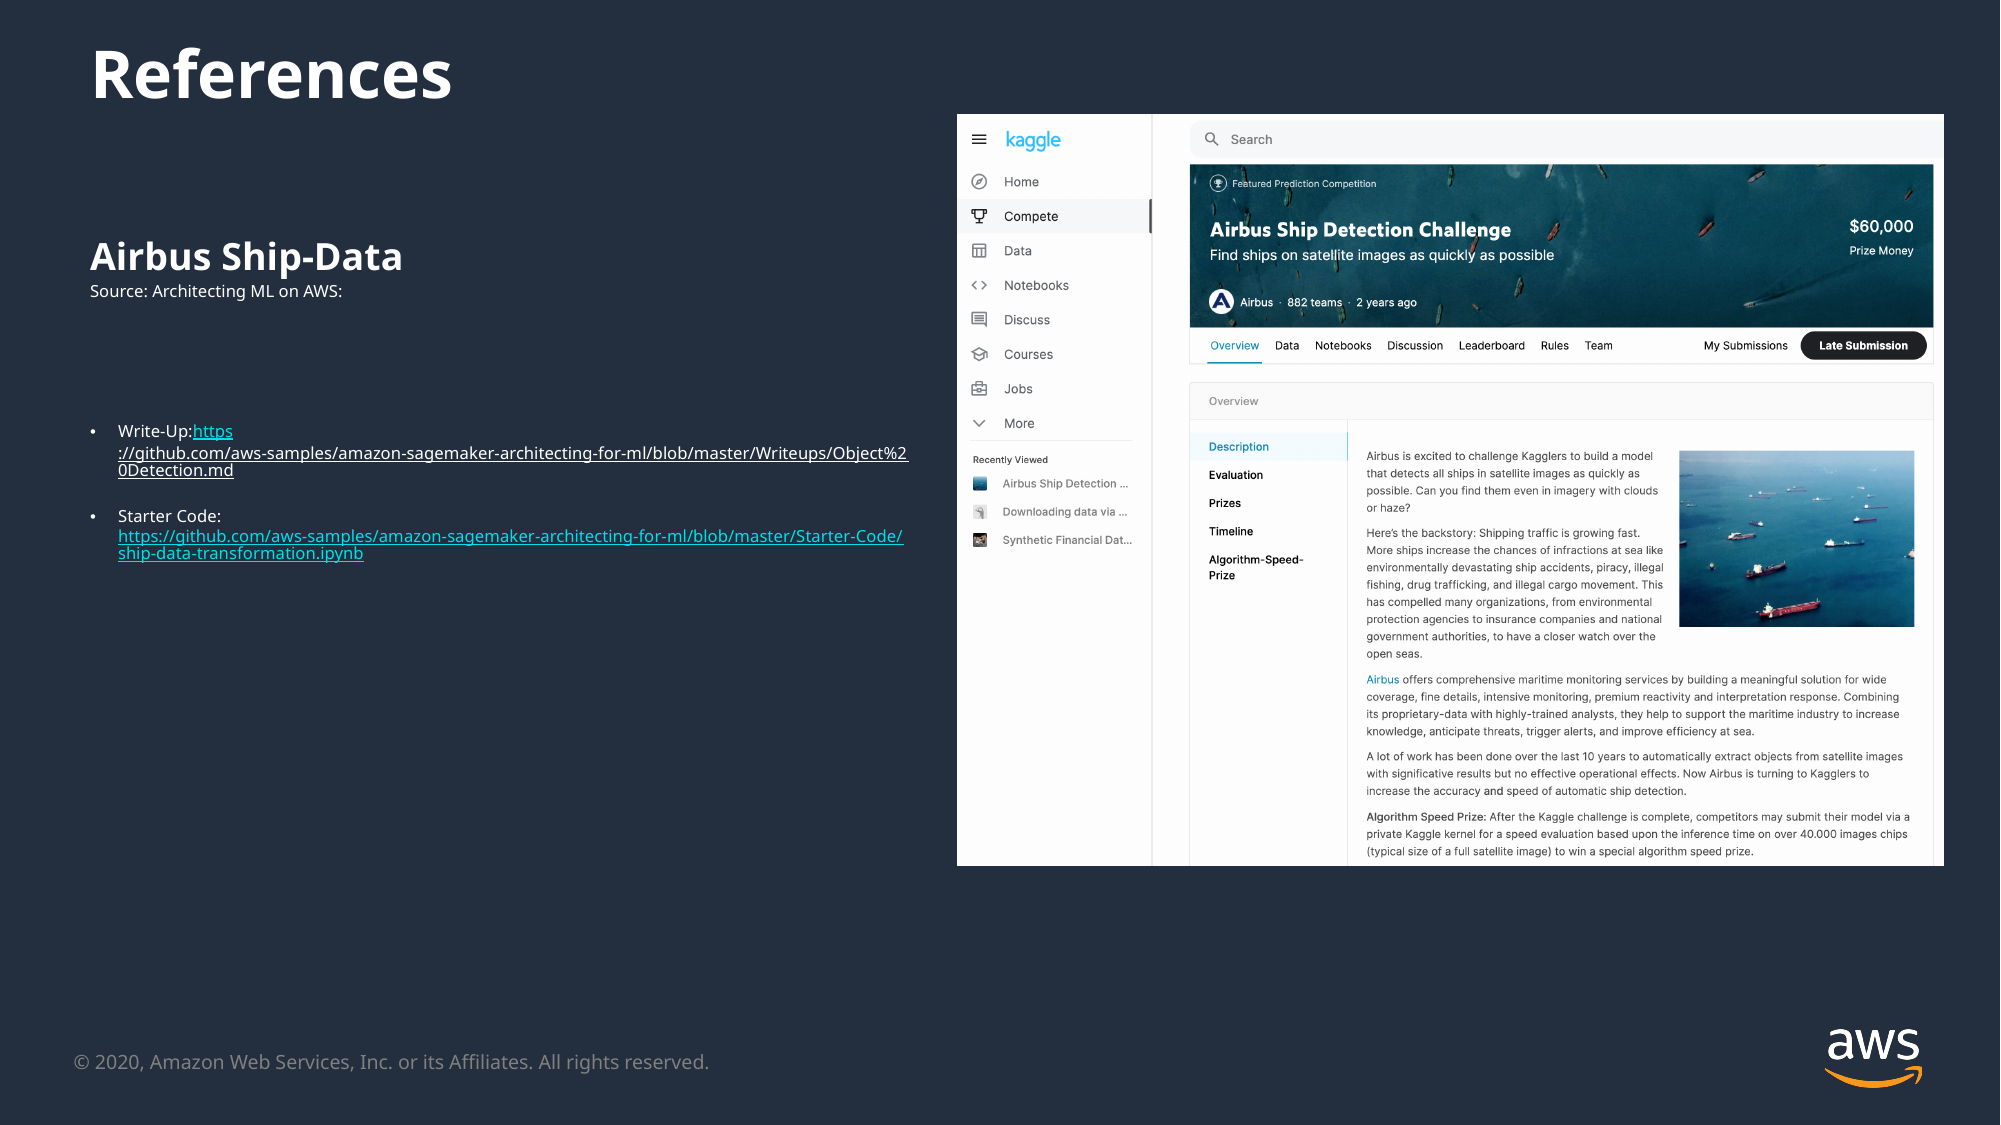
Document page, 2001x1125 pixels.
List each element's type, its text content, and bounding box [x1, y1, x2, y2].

title References [75, 25, 1922, 161]
picture [957, 114, 1945, 866]
list Airbus Ship-Data Source: Architecting ML on AWS: Write-Up:https://github.com/aws-samples/amazon-sagemaker-architecting-for-ml/blob/master/Writeups/Object%20Detection.md Starter Code: https://github.com/aws-samples/amazon-sagemaker-architecting-for-ml/blob/master/Starter-Code/ship-data-transformation.ipynb [75, 224, 927, 866]
